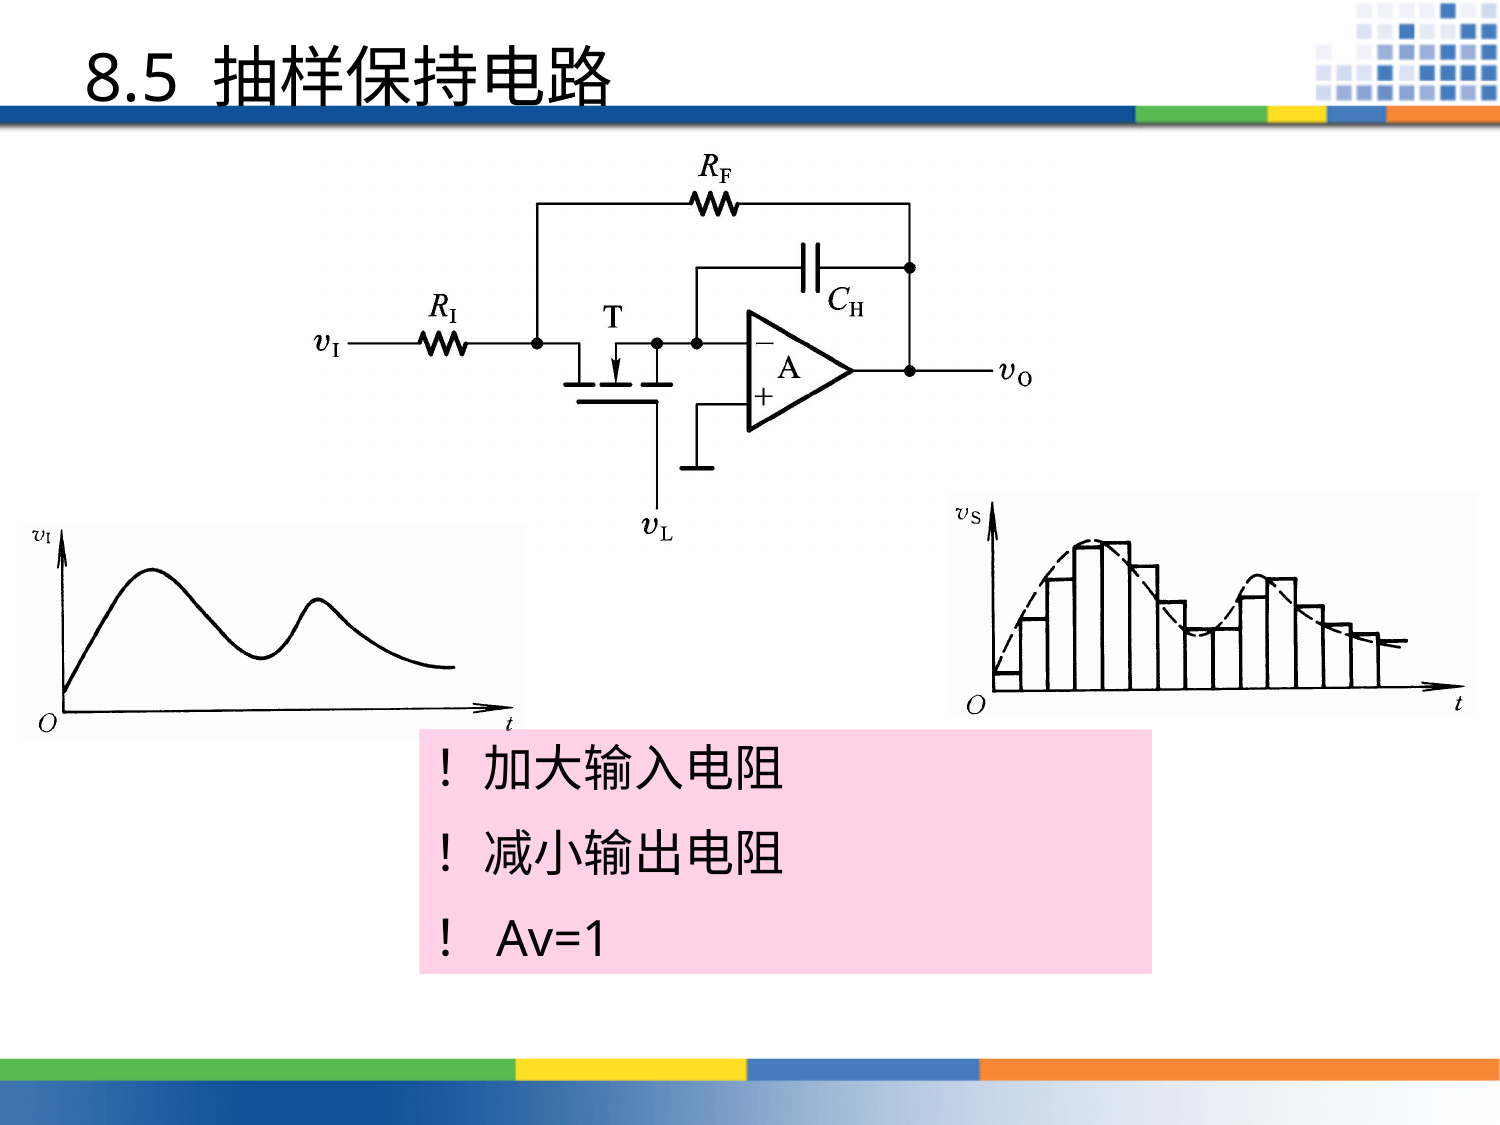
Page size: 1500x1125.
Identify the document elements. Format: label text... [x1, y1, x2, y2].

text_box ！加大输入电阻 ！减小输出电阻 ！Av=1 [419, 729, 1152, 975]
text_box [950, 492, 1477, 715]
picture [0, 0, 1500, 1125]
list 8.5 抽样保持电路 [69, 27, 1406, 102]
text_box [23, 523, 526, 742]
